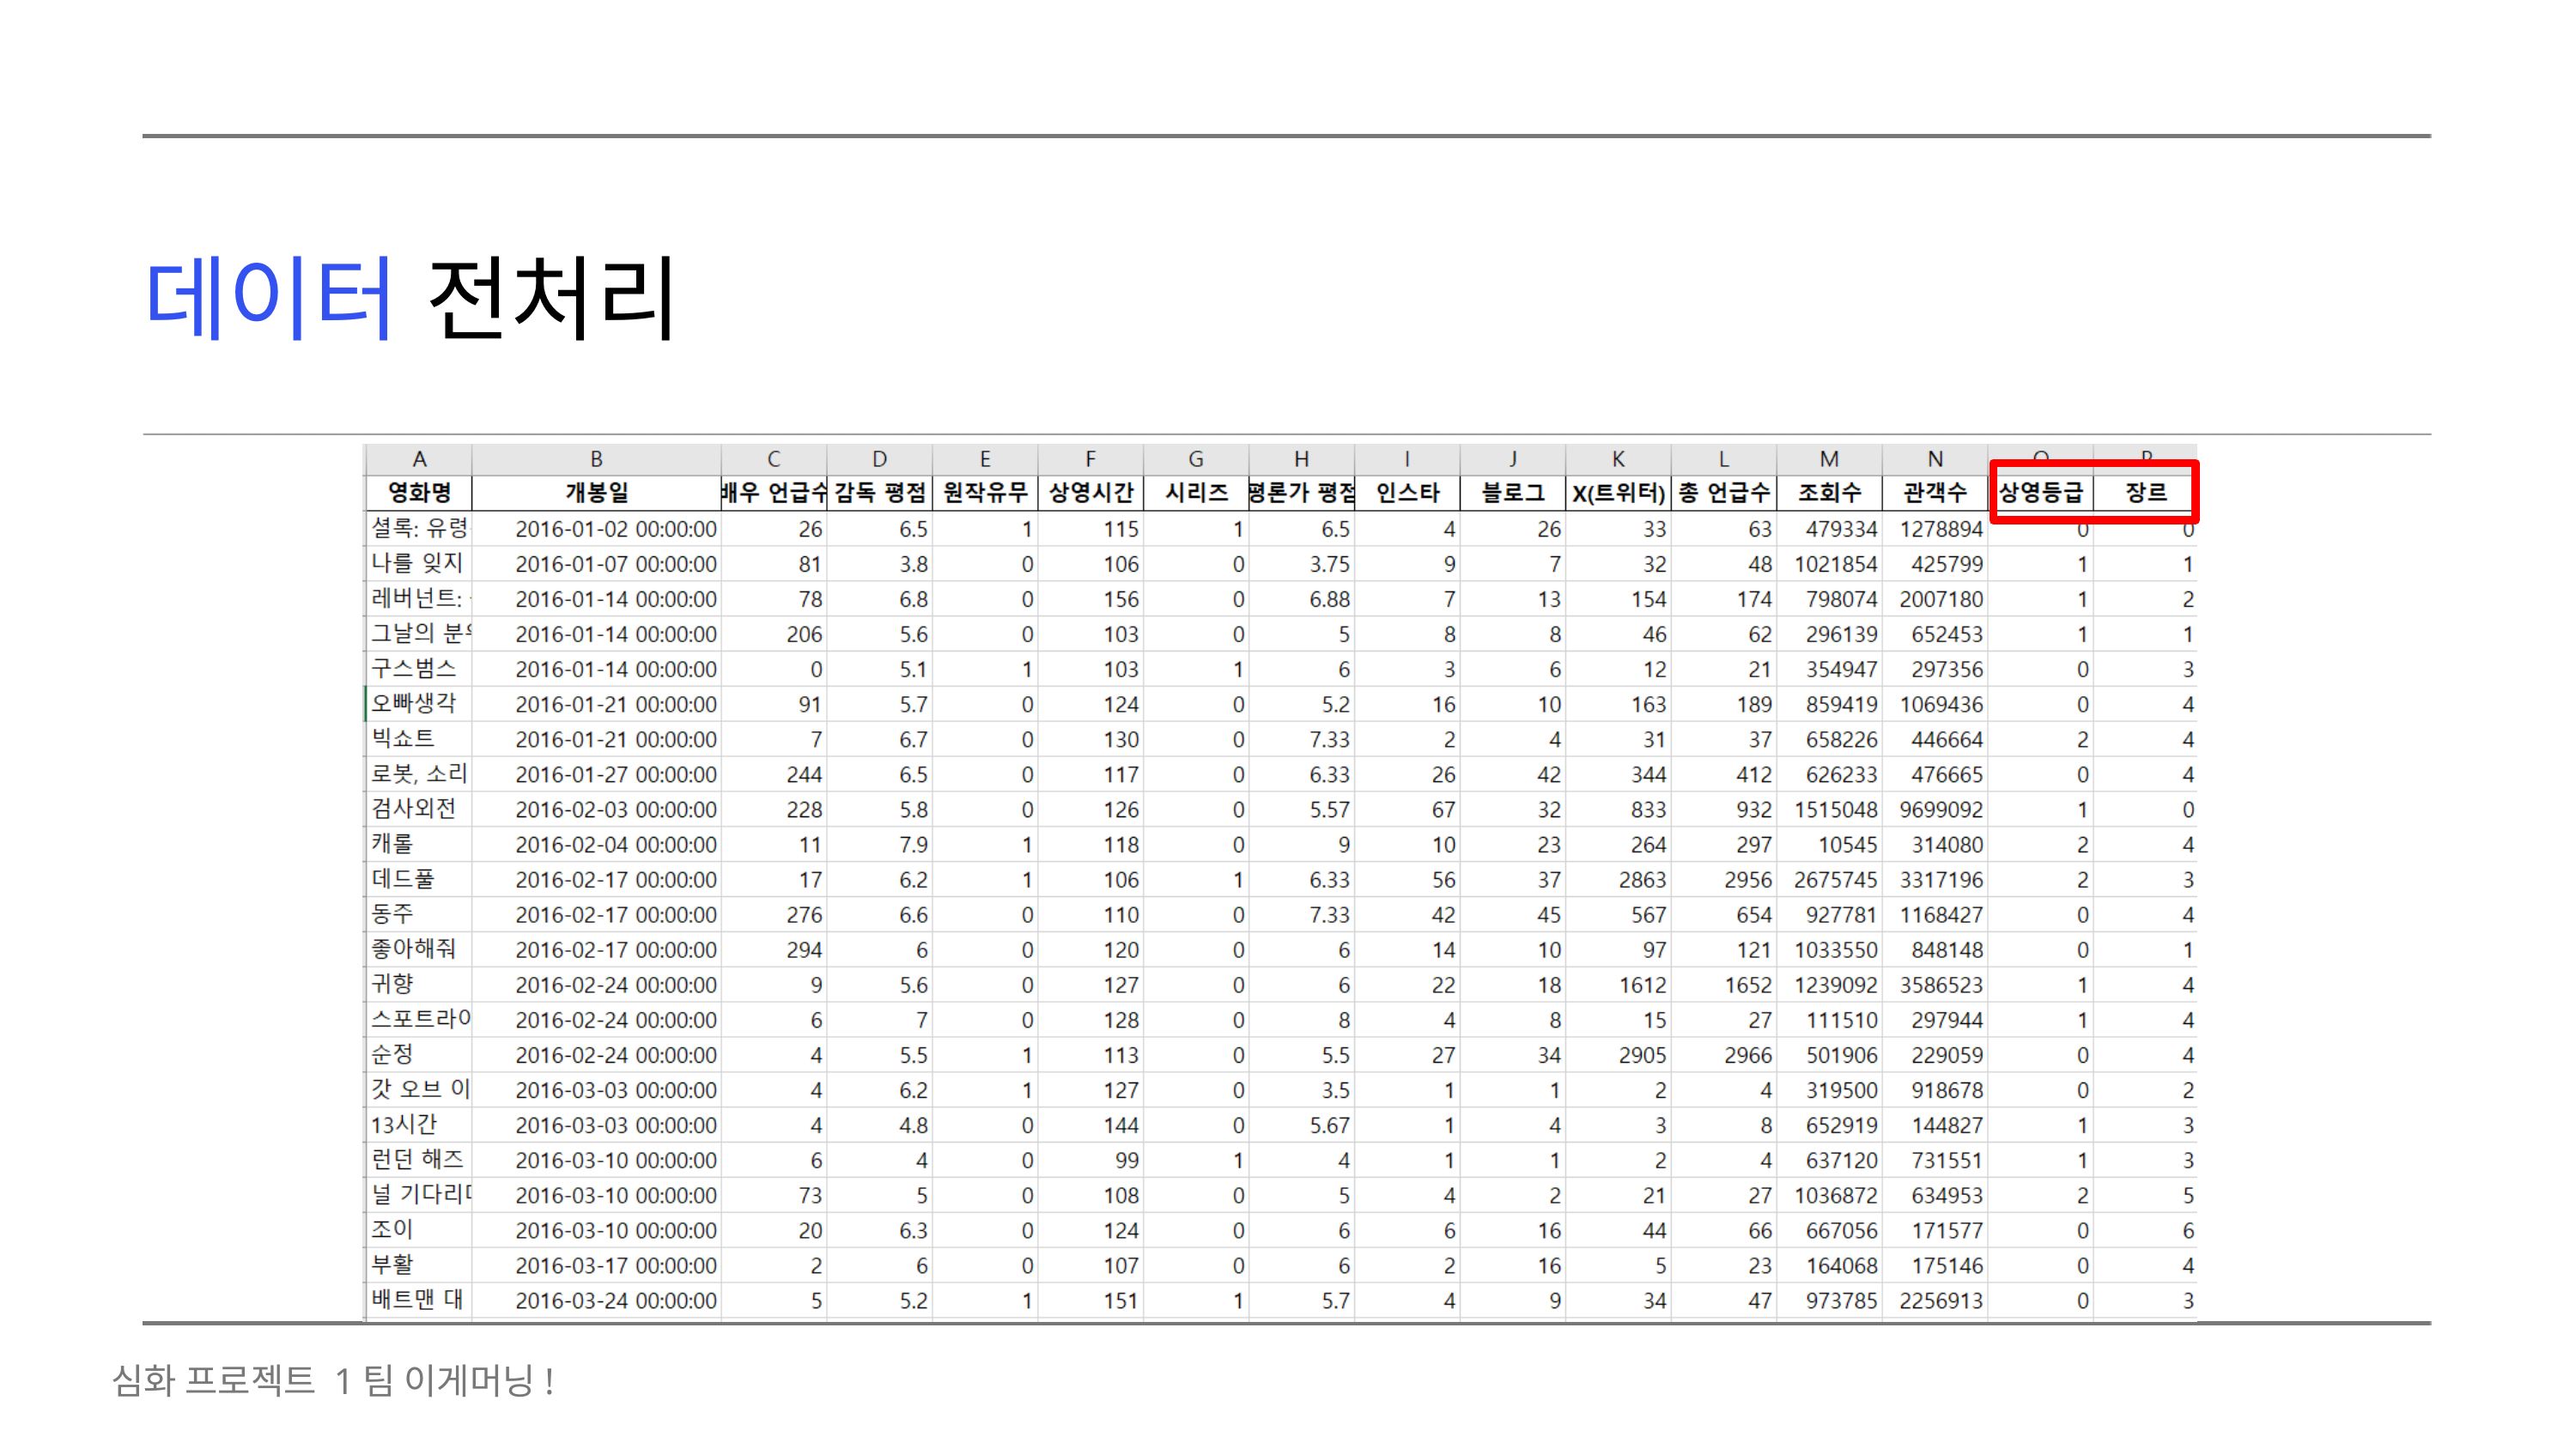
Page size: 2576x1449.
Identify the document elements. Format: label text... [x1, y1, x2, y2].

text_box 심화 프로젝트 1팀 이게머닝! [111, 1330, 613, 1434]
text_box 데이터 전처리 [143, 228, 1737, 361]
picture [143, 444, 2432, 1325]
picture [143, 133, 2432, 138]
